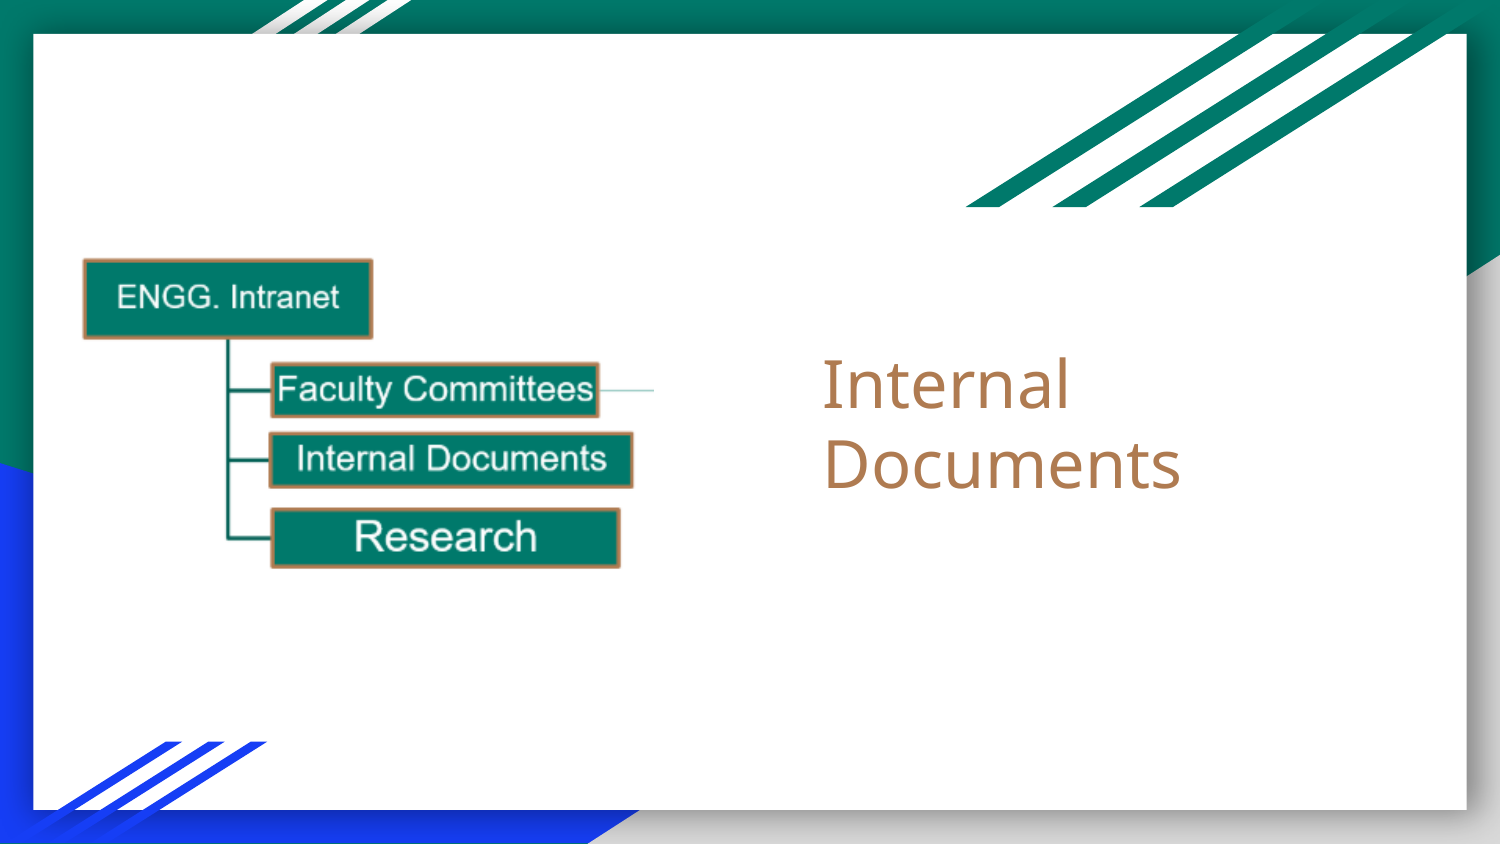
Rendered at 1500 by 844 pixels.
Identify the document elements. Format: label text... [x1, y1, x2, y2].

title Internal Documents [807, 213, 1274, 630]
picture [73, 252, 654, 591]
